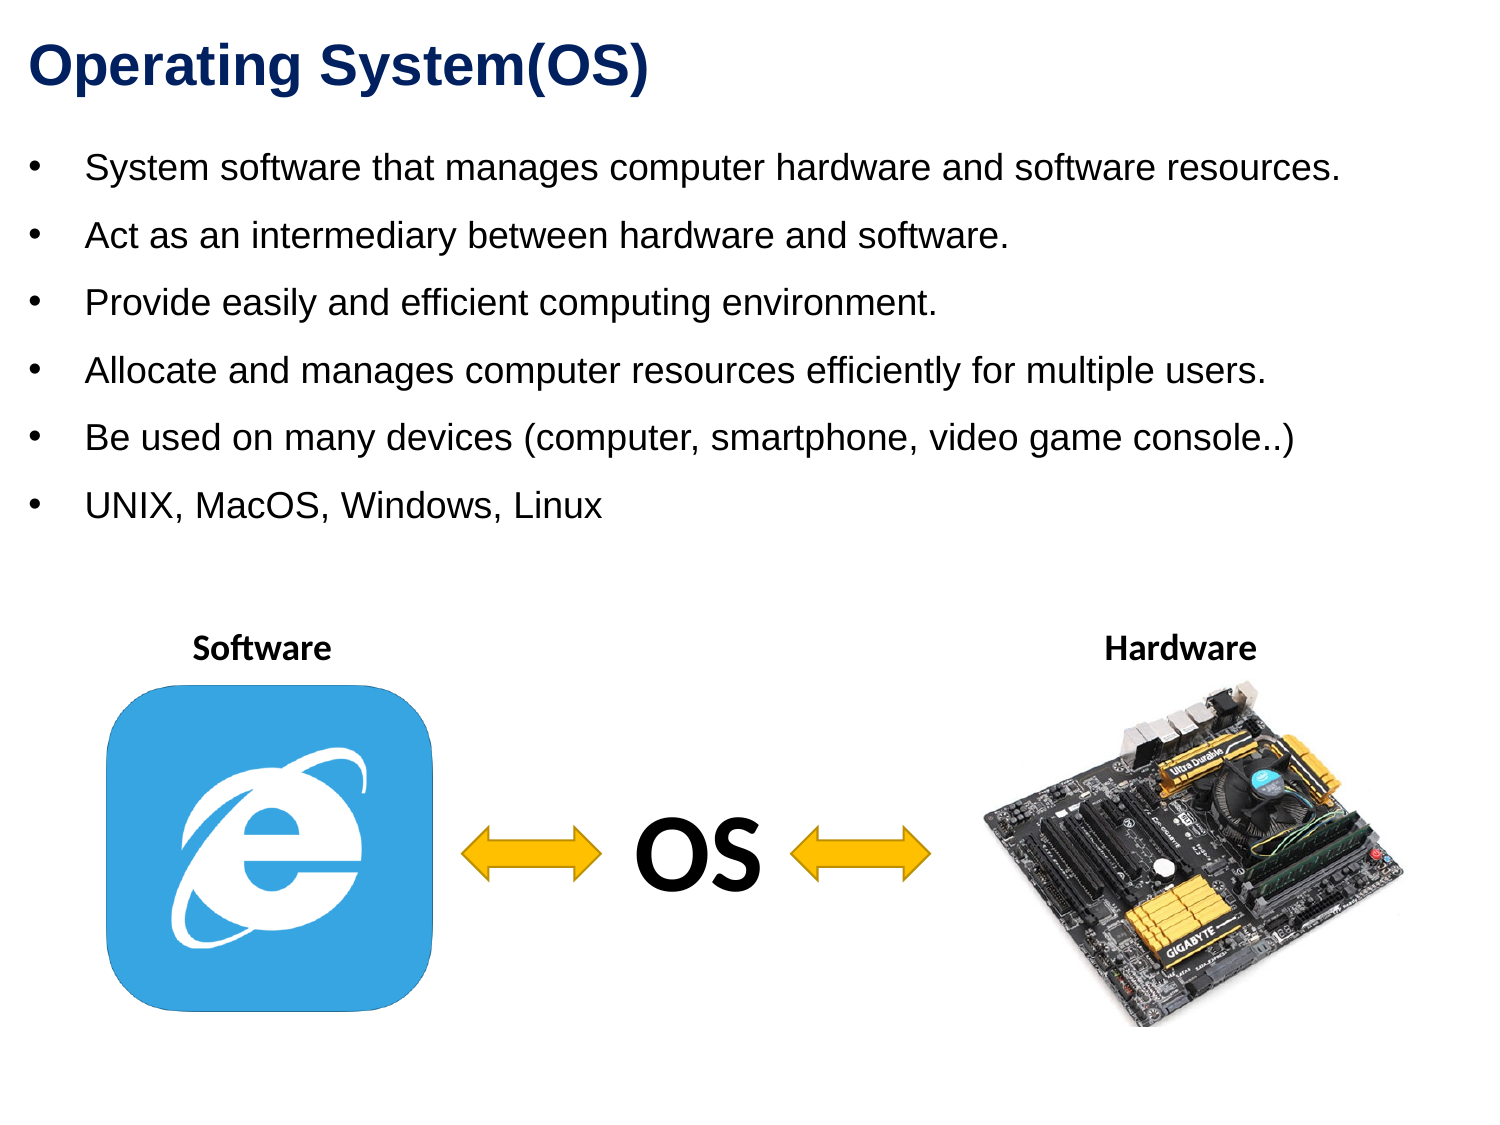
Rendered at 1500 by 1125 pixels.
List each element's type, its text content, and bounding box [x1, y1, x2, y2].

text_box Operating System(OS) [13, 20, 673, 105]
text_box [82, 615, 1418, 1035]
text_box System software that manages computer hardware and software resources. Act as an intermediary between hardware and software. Provide easily and efficient computing environment. Allocate and manages computer resources efficiently for multiple users. Be used on many devices (computer, smartphone, video game console..) UNIX, MacOS, Windows, Linux [13, 113, 1483, 533]
